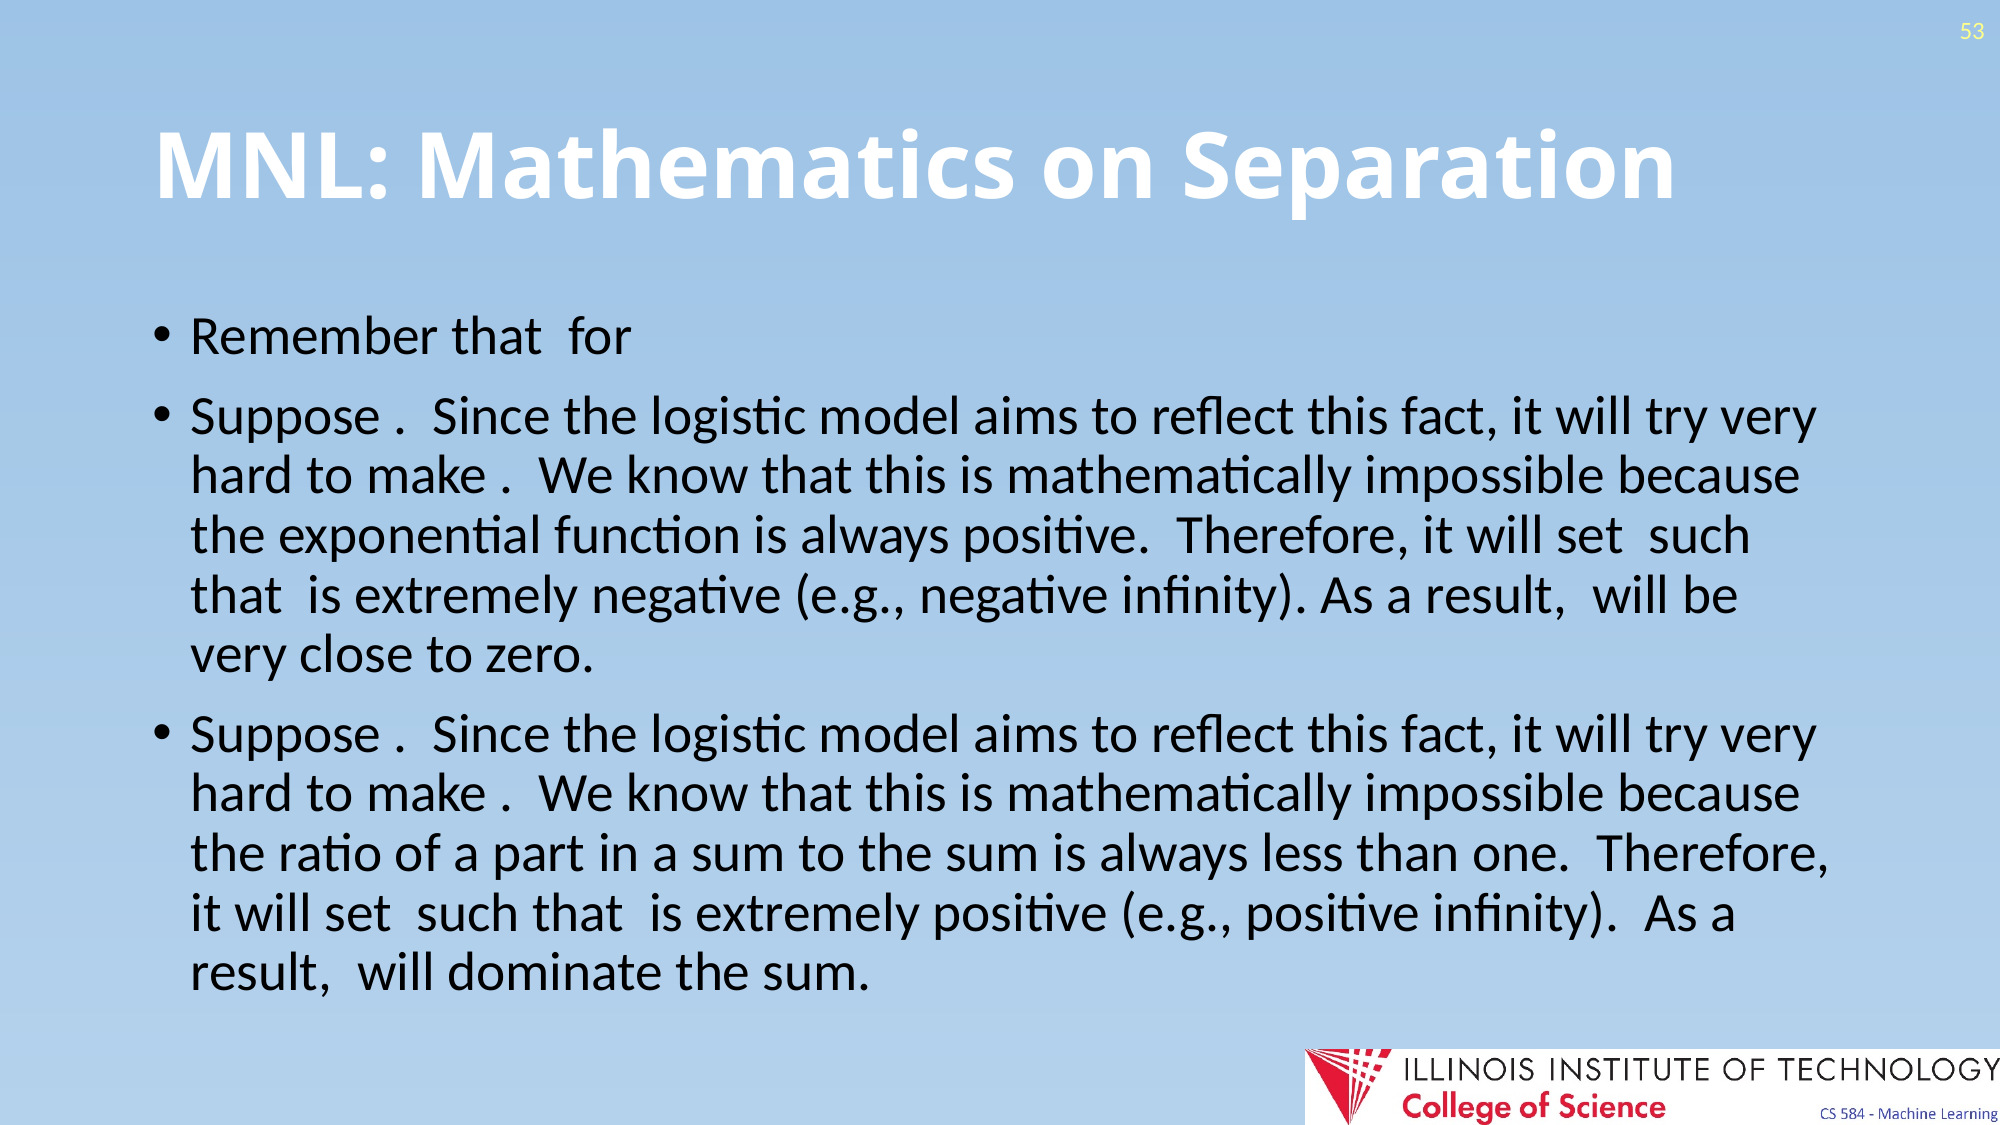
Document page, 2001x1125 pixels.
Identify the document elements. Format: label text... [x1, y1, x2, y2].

title MNL: Mathematics on Separation [137, 59, 1863, 278]
slide_number 53 [1550, 0, 2000, 60]
picture [1305, 1049, 2000, 1125]
